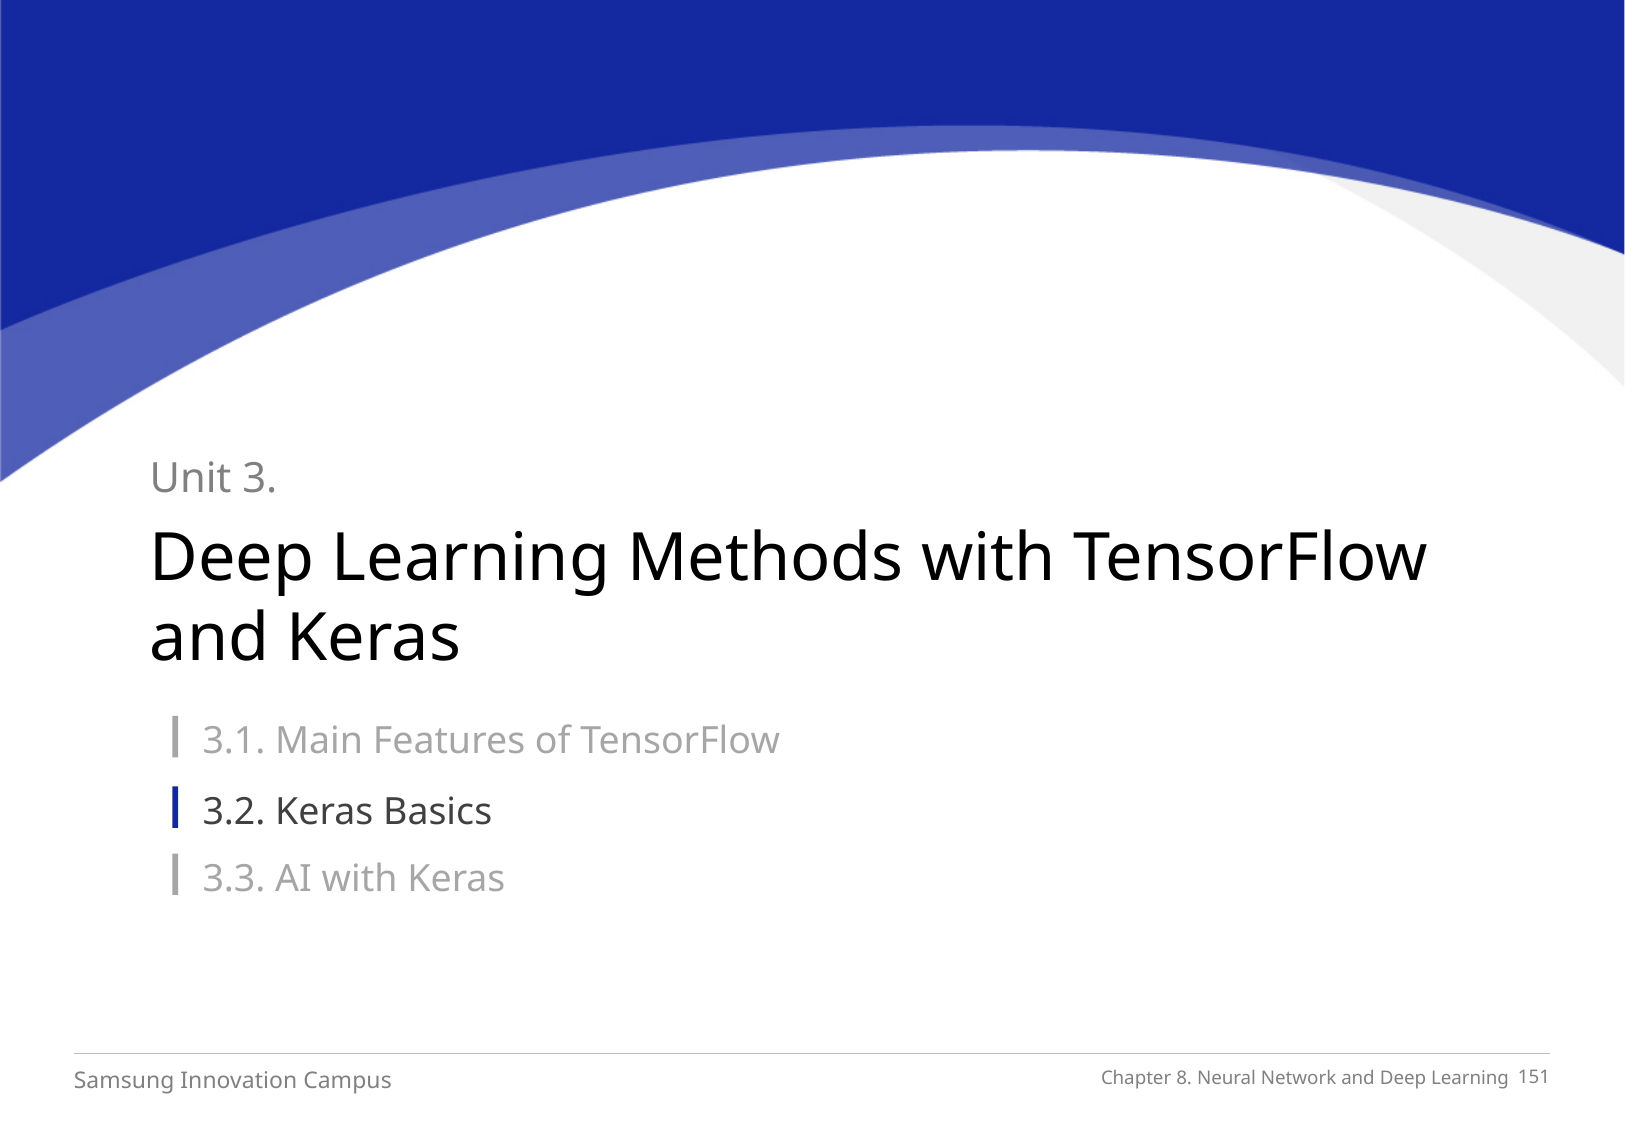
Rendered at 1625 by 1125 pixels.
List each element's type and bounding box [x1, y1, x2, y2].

picture [0, 0, 1625, 1125]
text_box [149, 450, 1462, 900]
